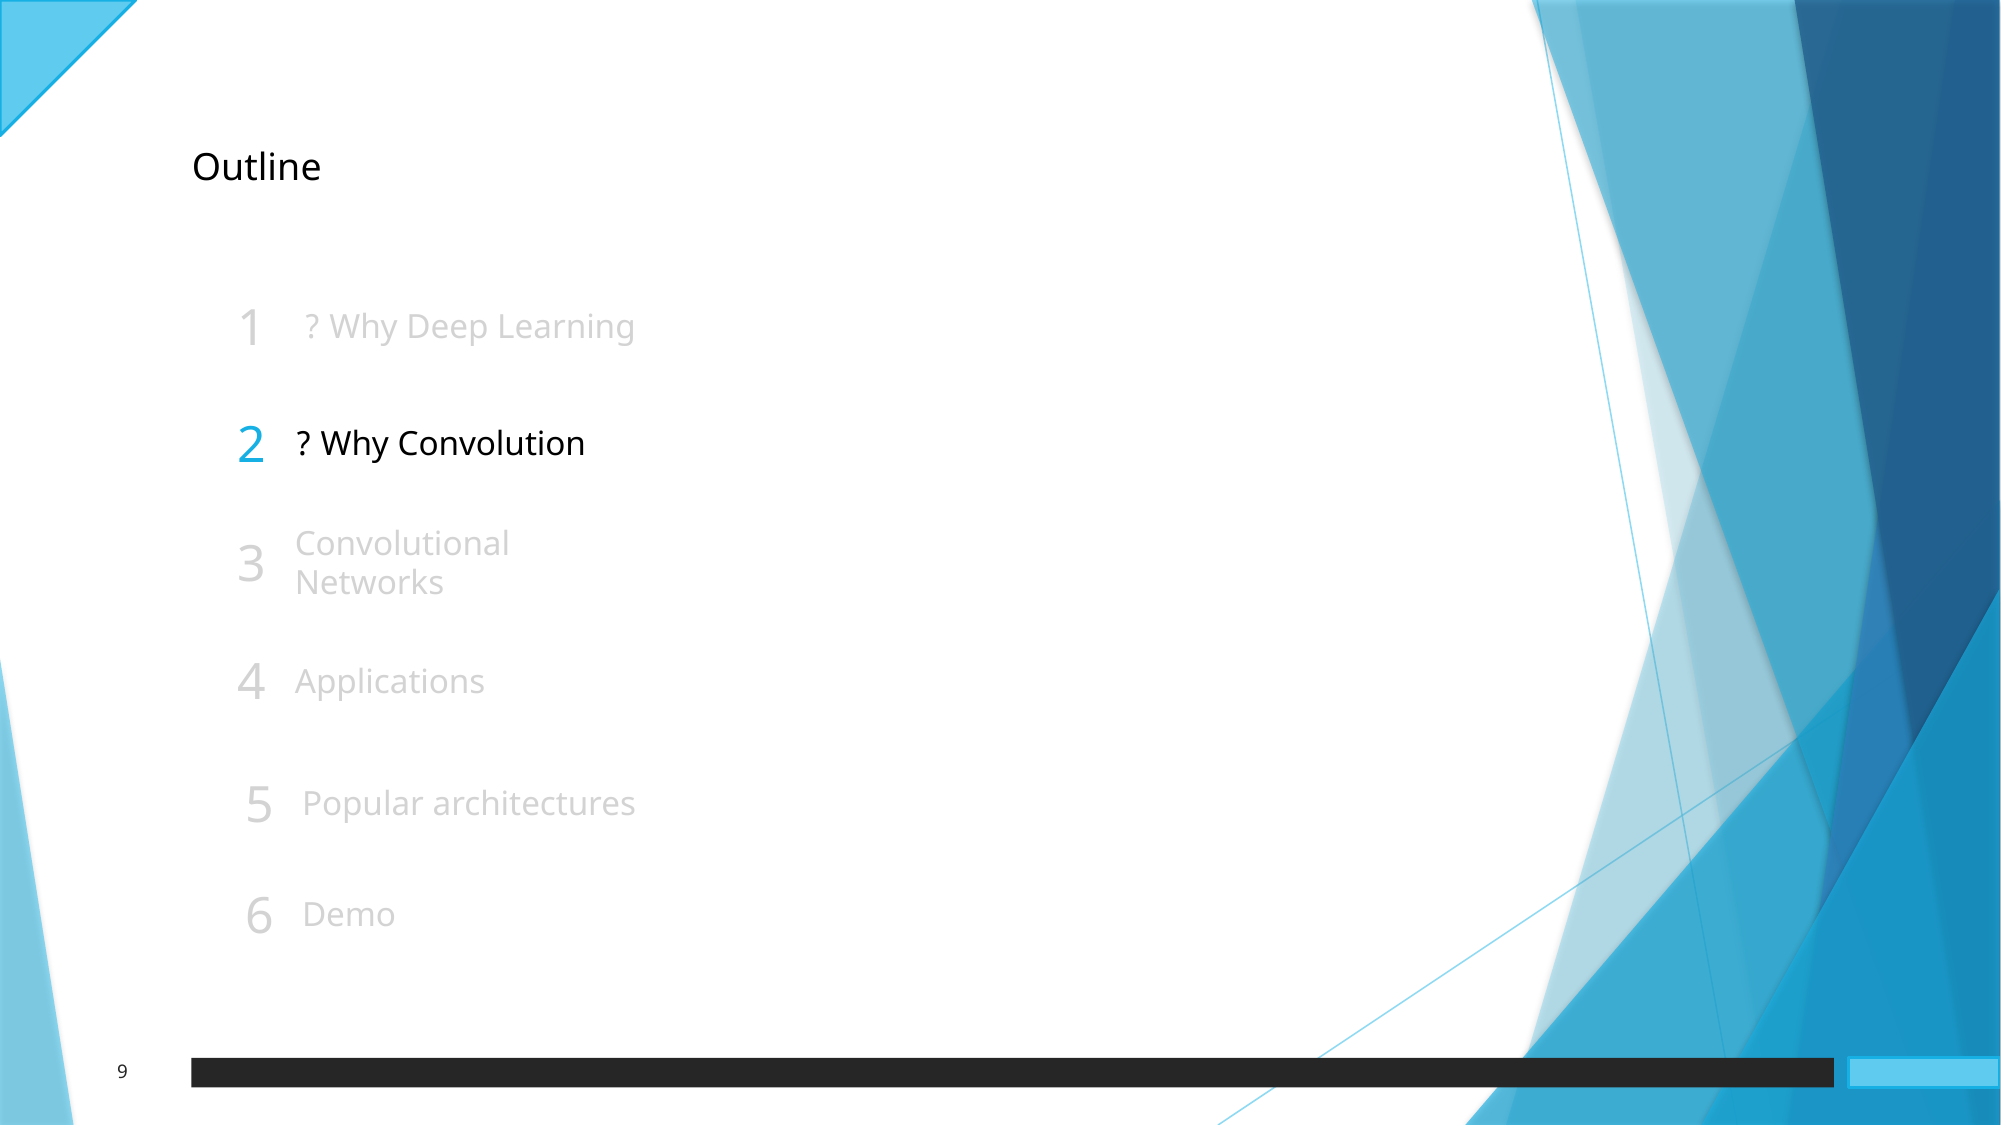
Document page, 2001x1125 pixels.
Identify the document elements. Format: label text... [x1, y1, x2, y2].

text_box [148, 294, 716, 356]
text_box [156, 882, 736, 944]
text_box [0, 0, 138, 137]
slide_number 9 [67, 1042, 178, 1103]
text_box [148, 530, 729, 593]
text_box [156, 771, 736, 833]
text_box [1847, 1056, 2000, 1089]
text_box Outline [177, 135, 511, 196]
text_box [148, 649, 729, 711]
text_box [190, 1056, 1835, 1089]
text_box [148, 411, 716, 473]
